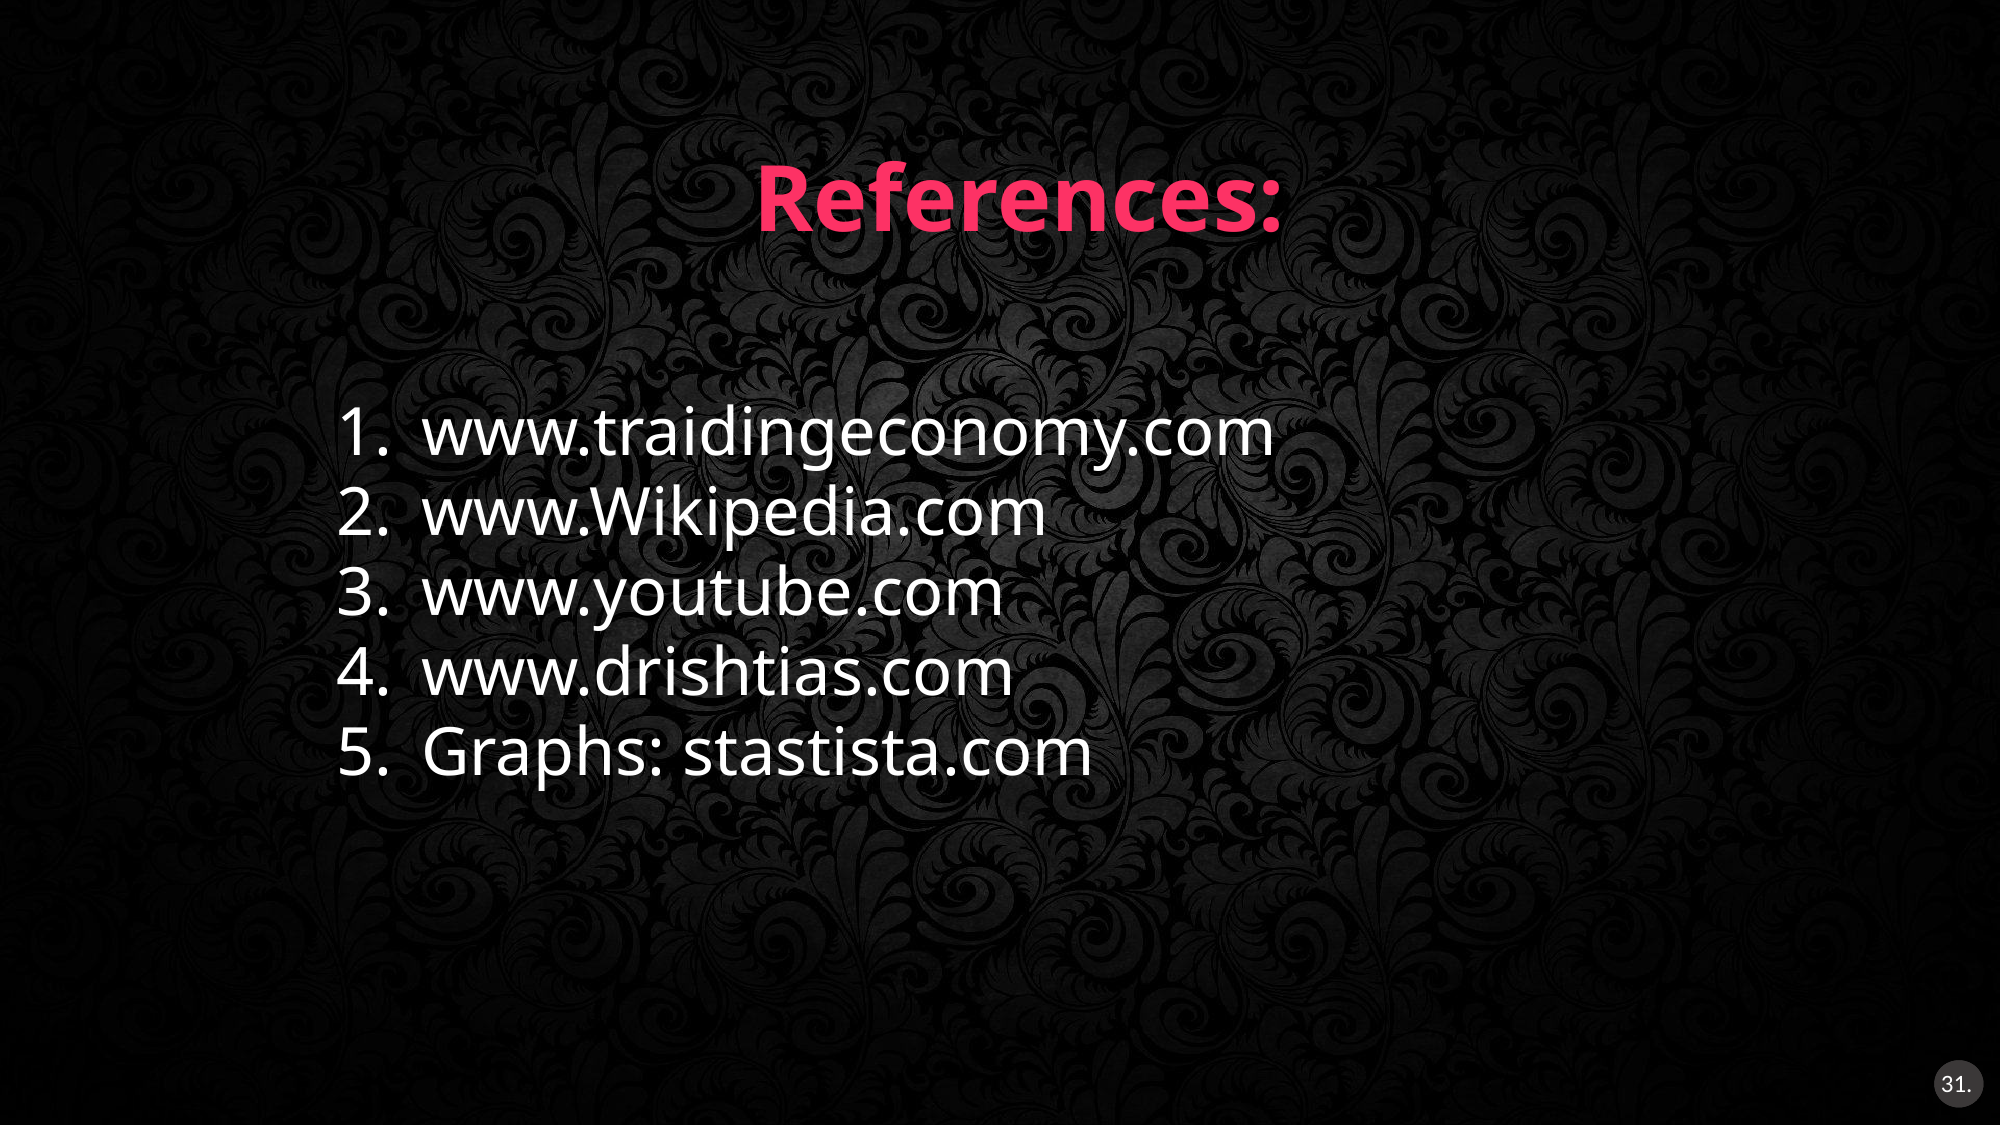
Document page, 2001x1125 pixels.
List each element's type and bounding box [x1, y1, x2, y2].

text_box [1925, 1060, 1992, 1108]
picture [0, 0, 2000, 1125]
